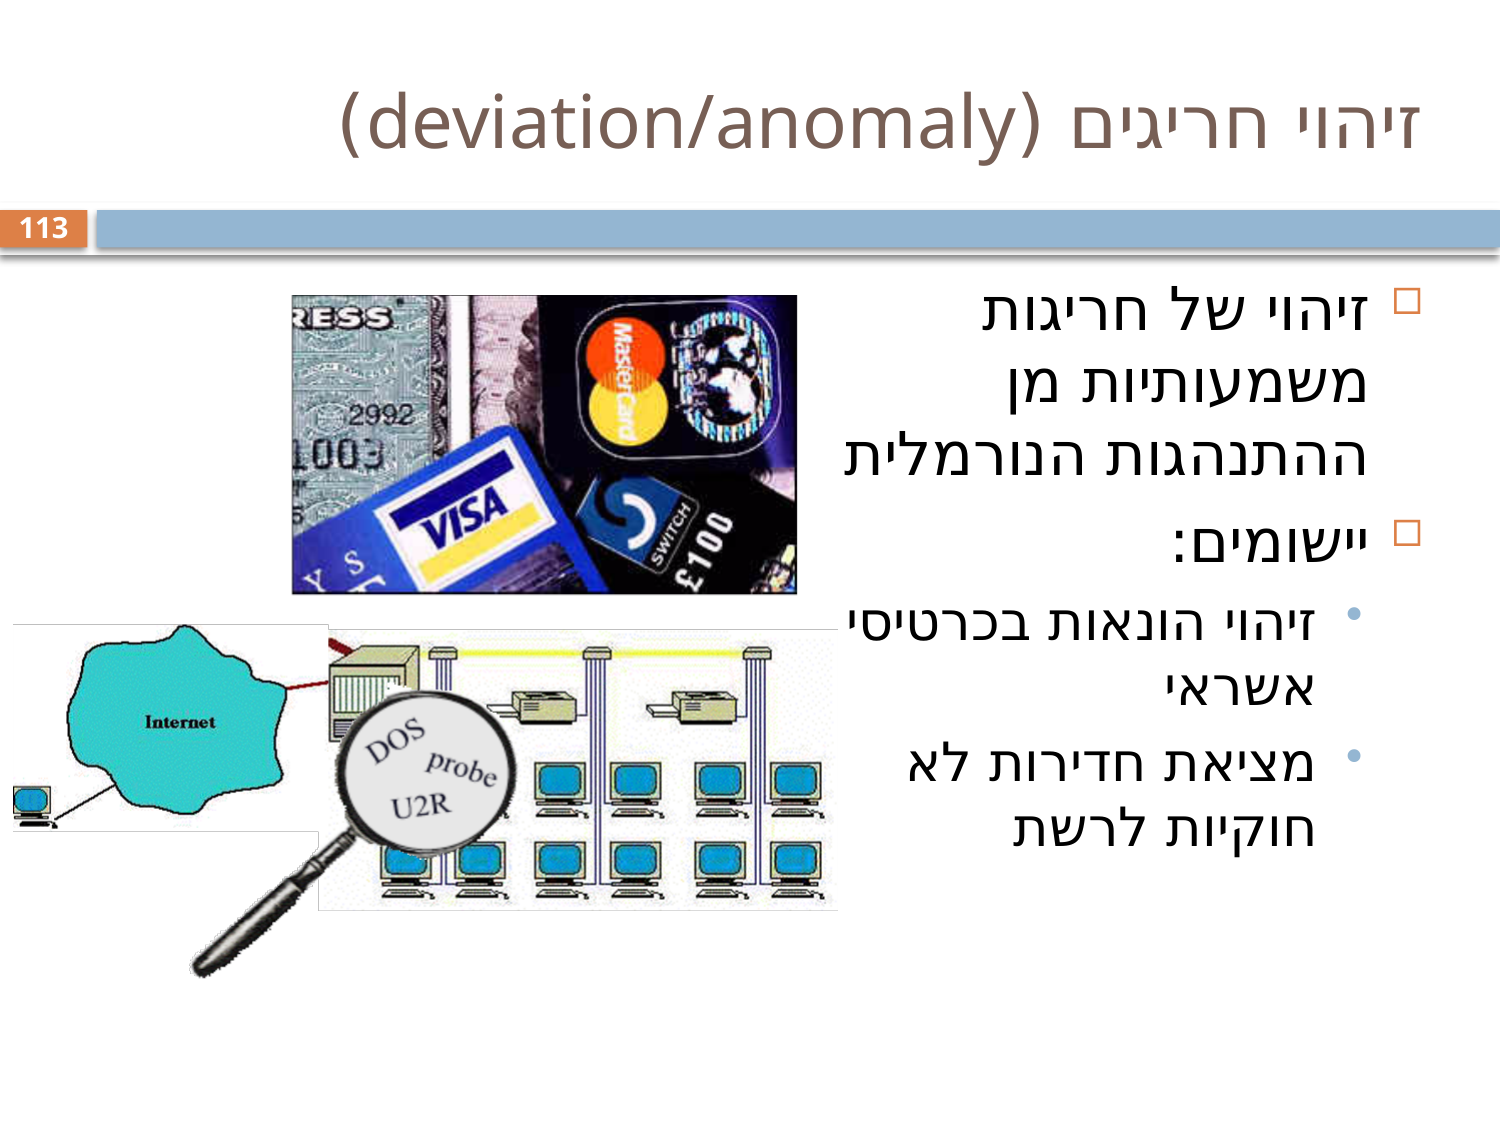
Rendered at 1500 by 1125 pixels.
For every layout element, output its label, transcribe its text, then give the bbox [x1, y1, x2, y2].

title זיהוי חריגים (deviation/anomaly) [100, 37, 1438, 200]
slide_number 113 [0, 208, 88, 249]
picture [12, 288, 839, 1038]
list זיהוי של חריגות משמעותיות מן ההתנהגות הנורמלית יישומים: זיהוי הונאות בכרטיסי אשראי מציאת חדירות לא חוקיות לרשת [825, 262, 1438, 1000]
